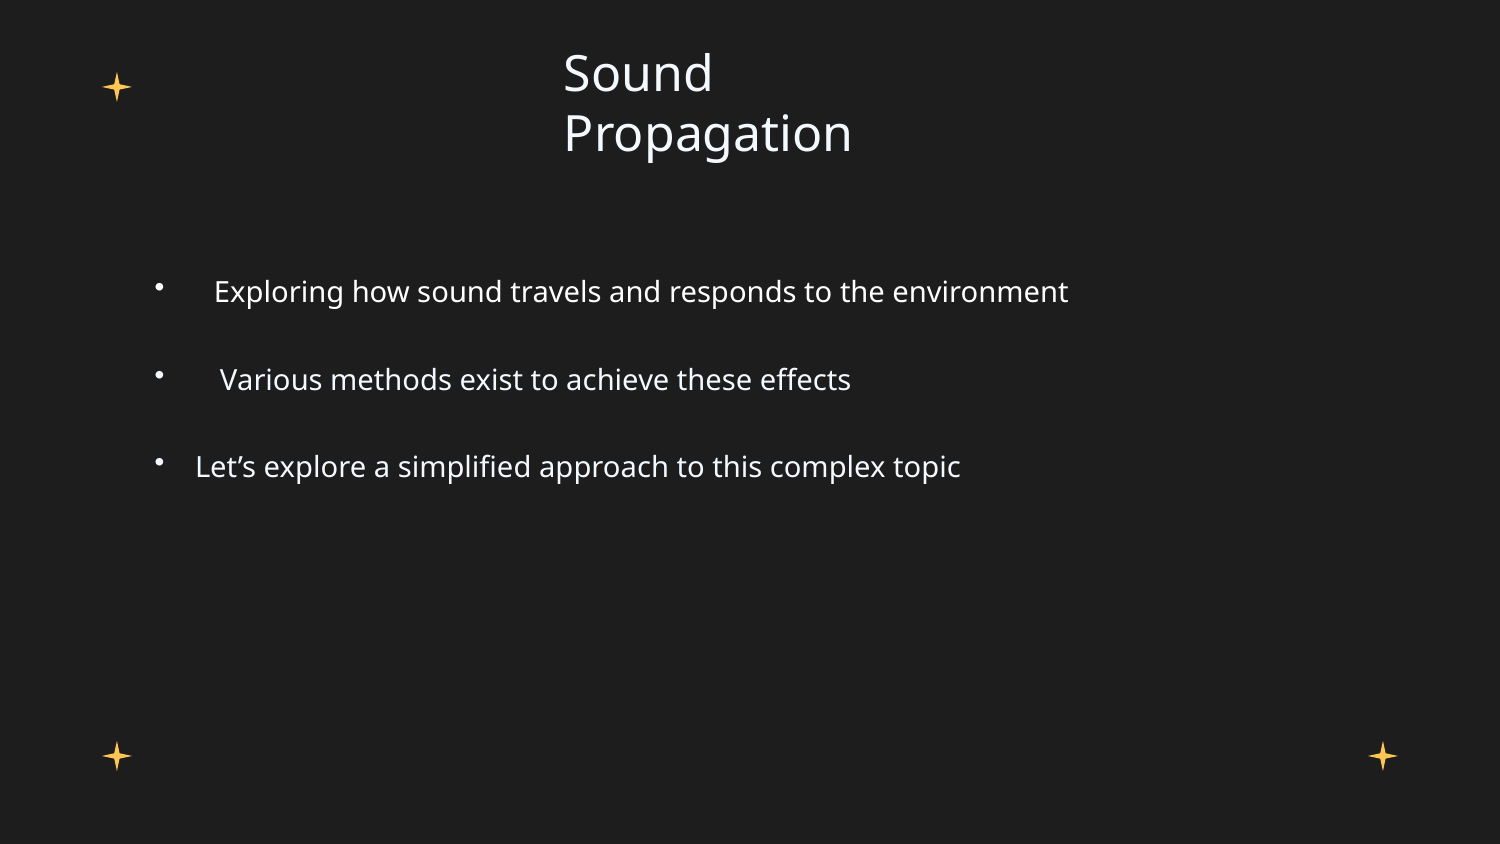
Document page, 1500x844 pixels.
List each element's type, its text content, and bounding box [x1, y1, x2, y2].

title Sound Propagation [549, 45, 951, 158]
text_box Exploring how sound travels and responds to the environment Various methods exist to achieve these effects Let’s explore a simplified approach to this complex topic [139, 213, 1361, 491]
